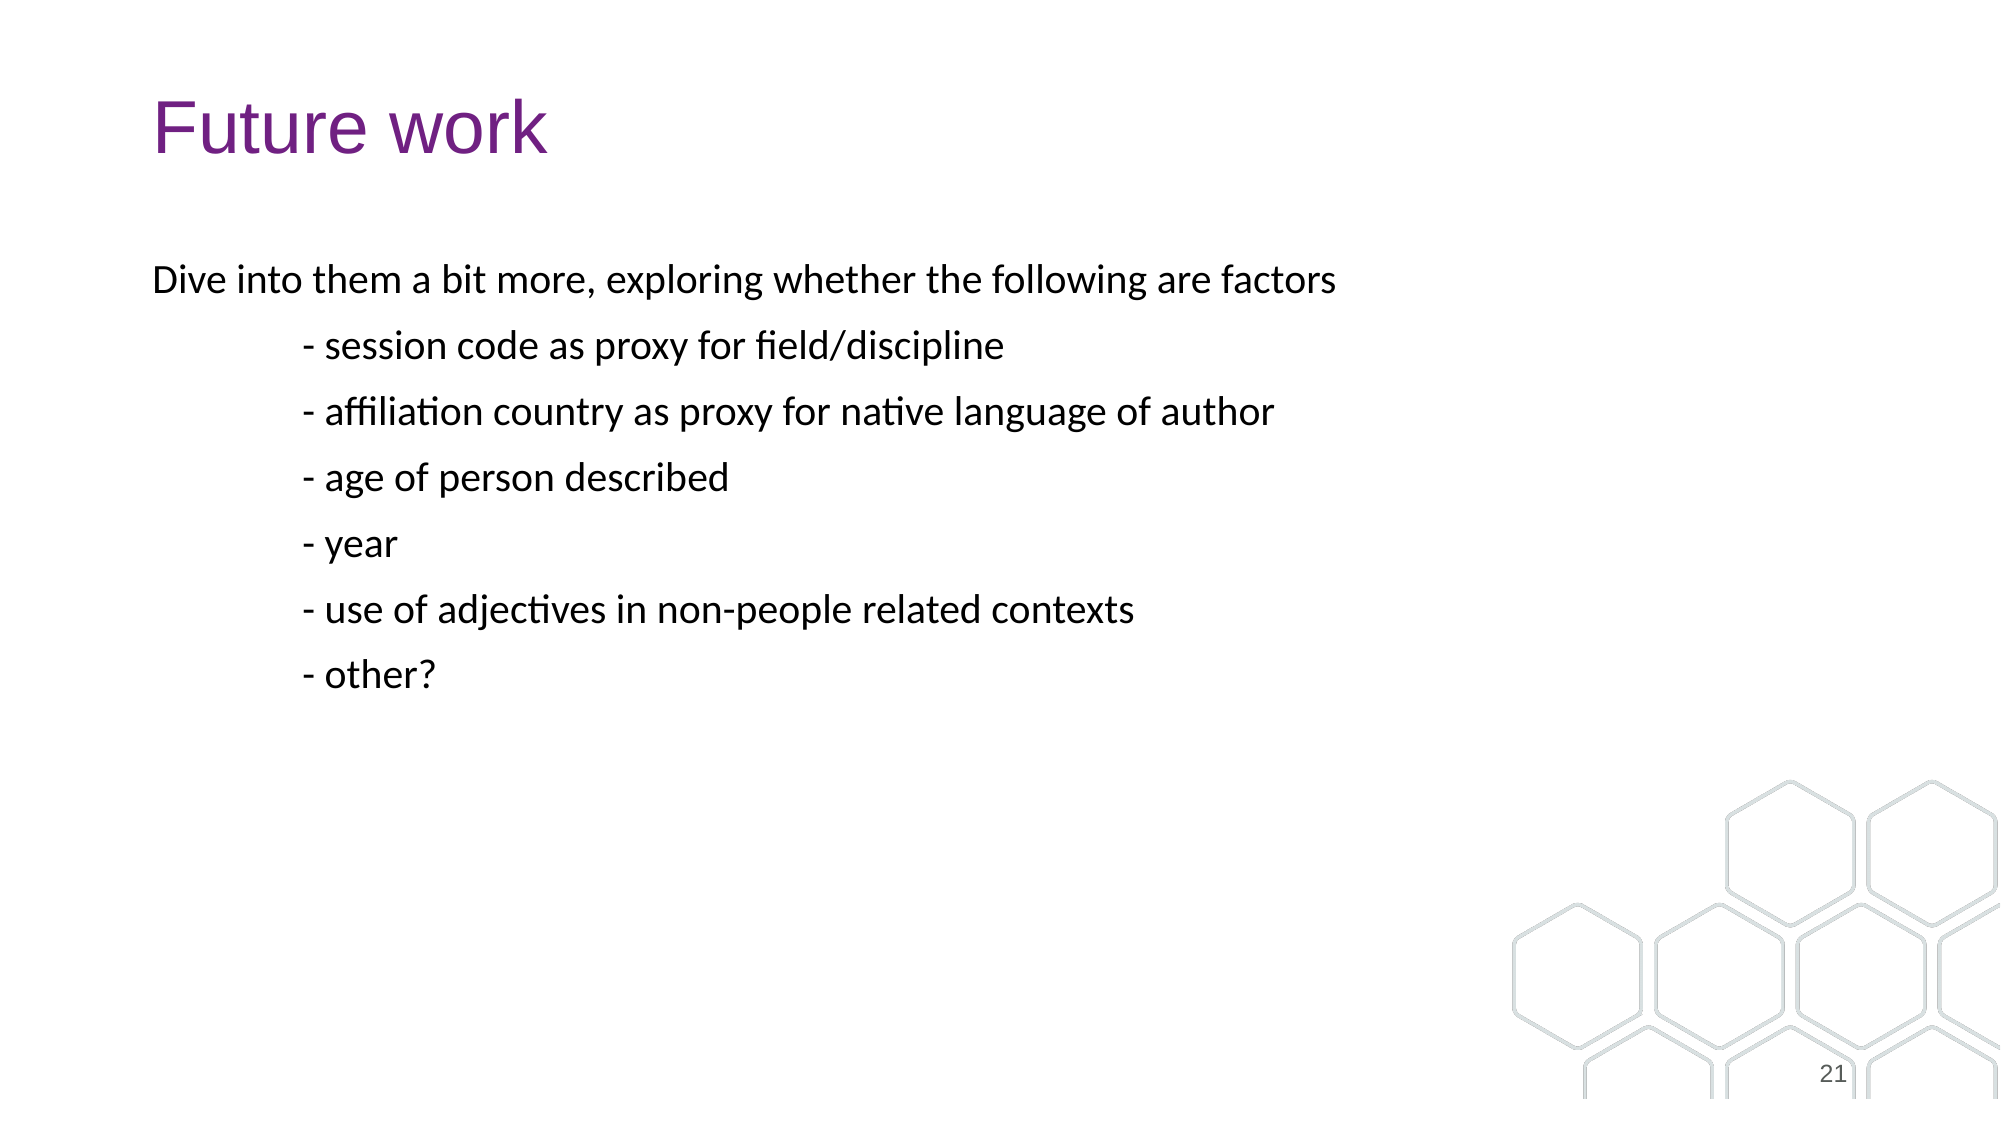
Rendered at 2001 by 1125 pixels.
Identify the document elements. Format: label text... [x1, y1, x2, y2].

title Future work [137, 84, 1775, 175]
list Dive into them a bit more, exploring whether the following are factors - session code as proxy for field/discipline - affiliation country as proxy for native language of author - age of person described - year - use of adjectives in non-people related contexts - other? [137, 249, 1775, 779]
slide_number 21 [1412, 1042, 1863, 1103]
picture [1412, 508, 2001, 1099]
